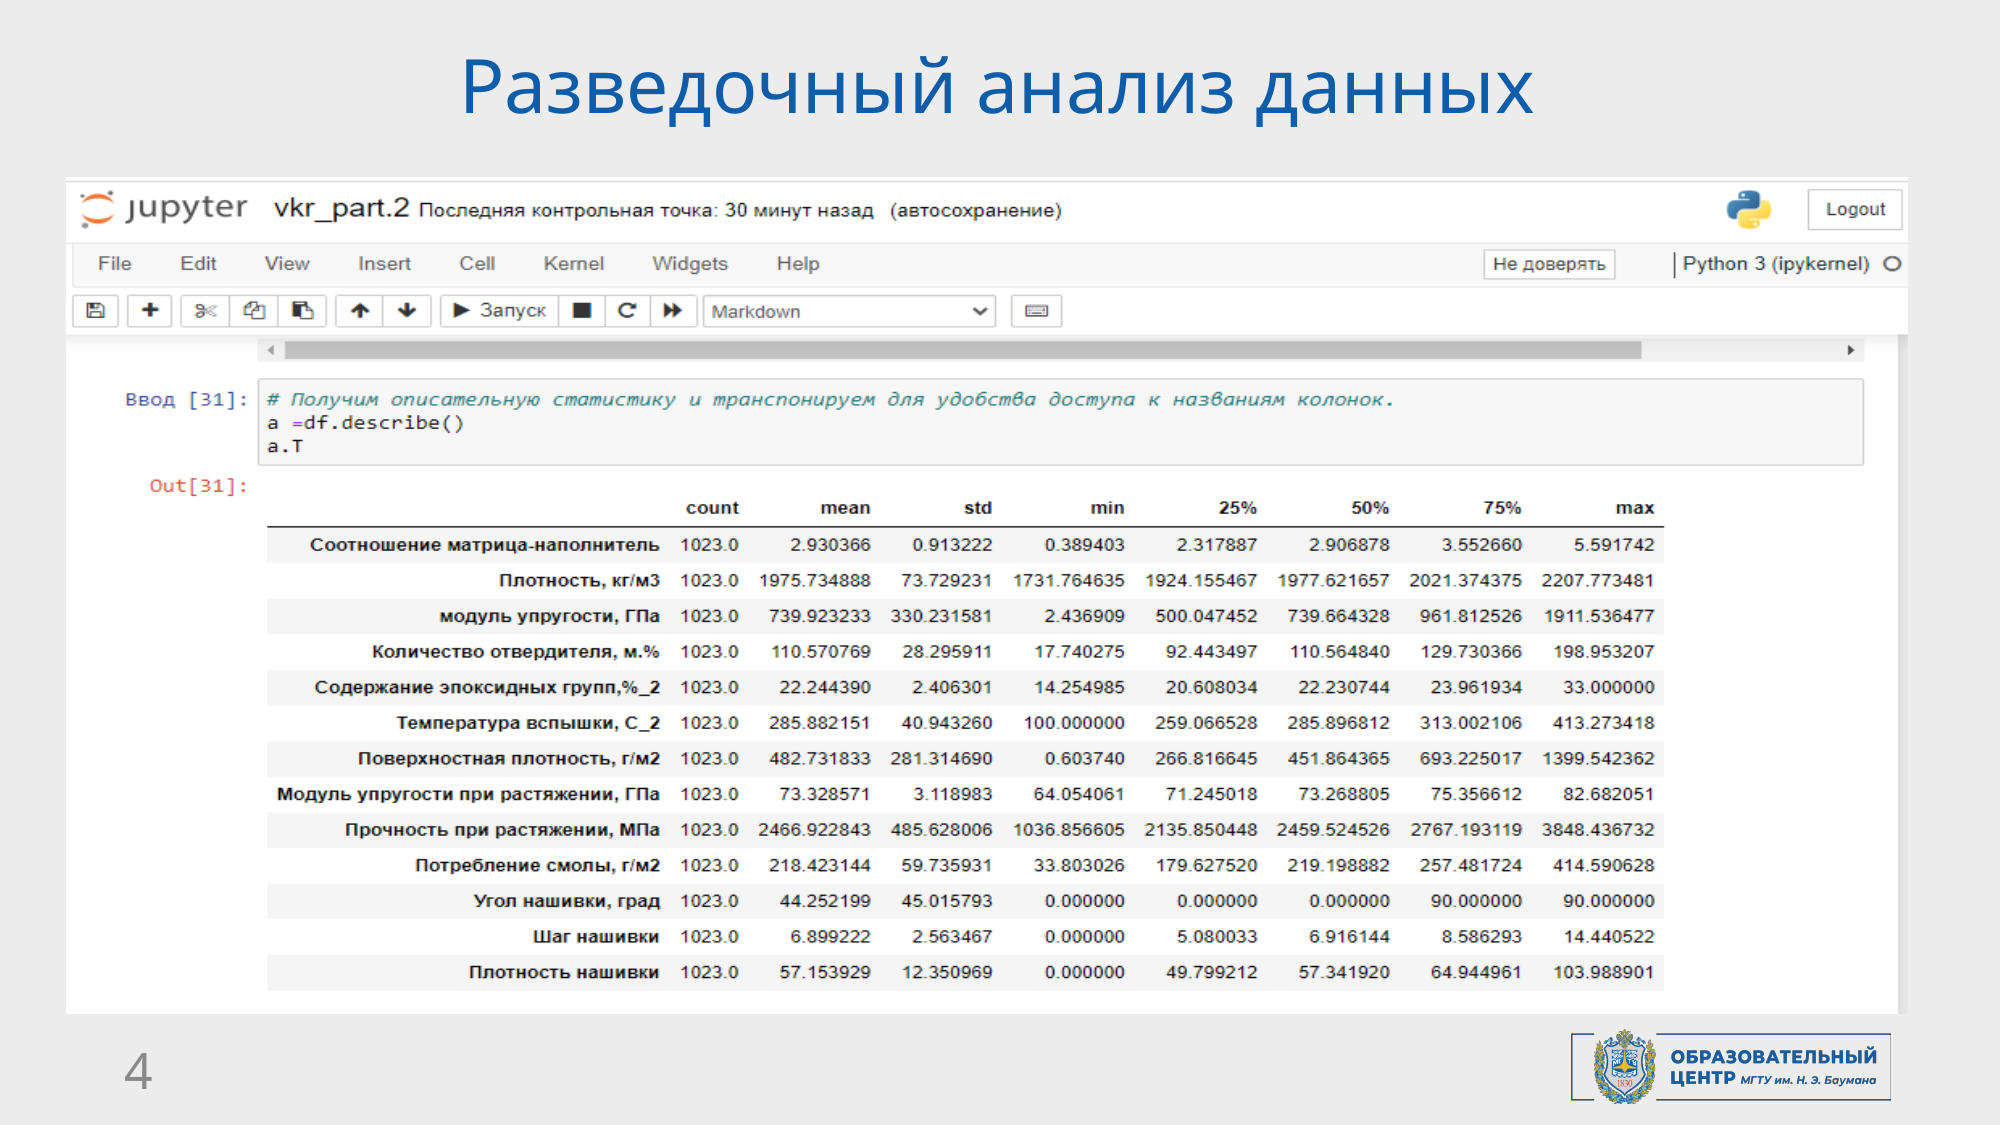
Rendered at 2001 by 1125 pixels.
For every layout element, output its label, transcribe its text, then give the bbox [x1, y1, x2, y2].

picture [1571, 1029, 1891, 1104]
title Разведочный анализ данных [66, 21, 1929, 158]
picture [66, 177, 1908, 1014]
slide_number ‹#› [109, 1043, 248, 1104]
